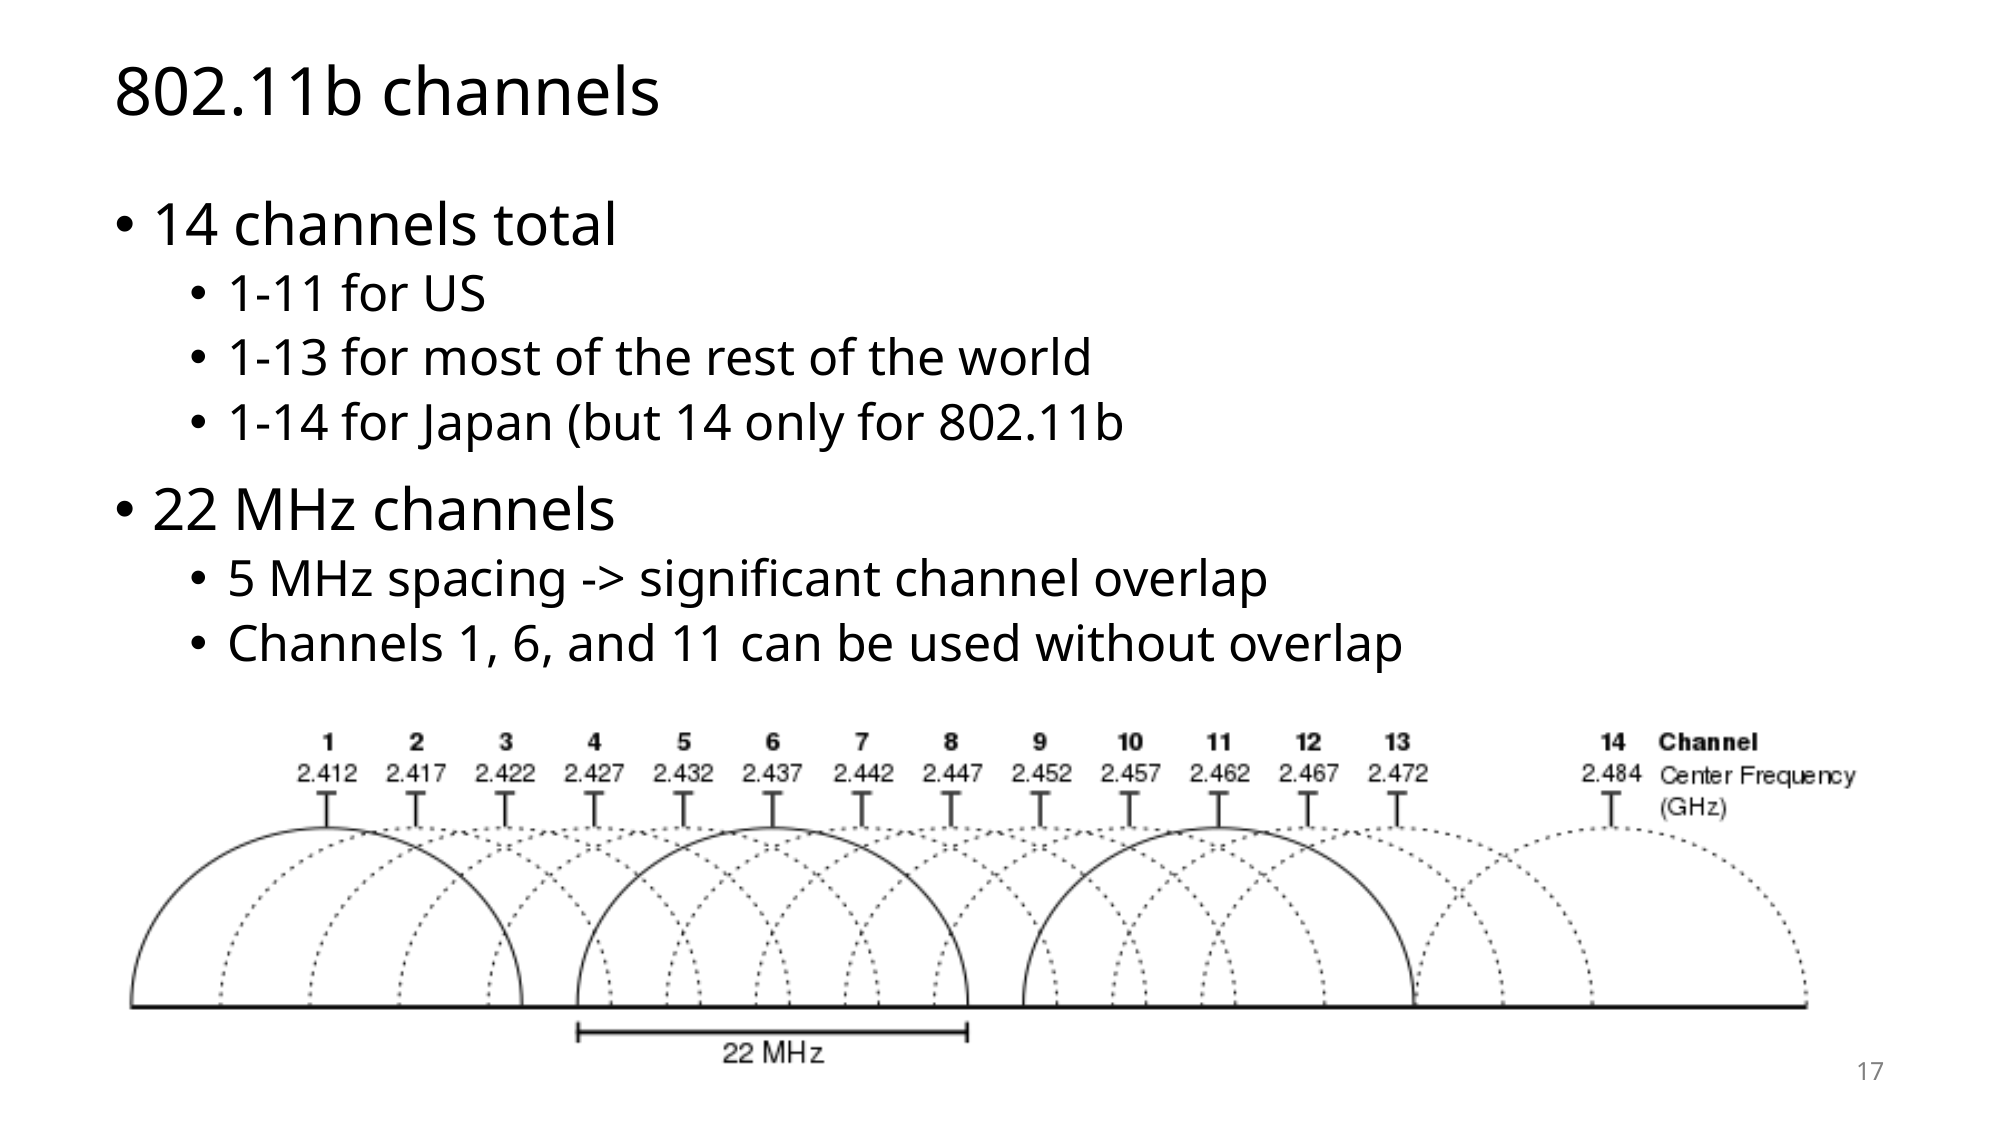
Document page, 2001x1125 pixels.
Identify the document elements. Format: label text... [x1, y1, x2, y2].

slide_number 17 [1749, 1042, 1900, 1103]
title 802.11b channels [99, 37, 1900, 150]
list 14 channels total 1-11 for US 1-13 for most of the rest of the world 1-14 for Japan (but 14 only for 802.11b 22 MHz channels 5 MHz spacing -> significant channel overlap Channels 1, 6, and 11 can be used without overlap [99, 187, 1900, 1013]
picture [110, 673, 1889, 1088]
